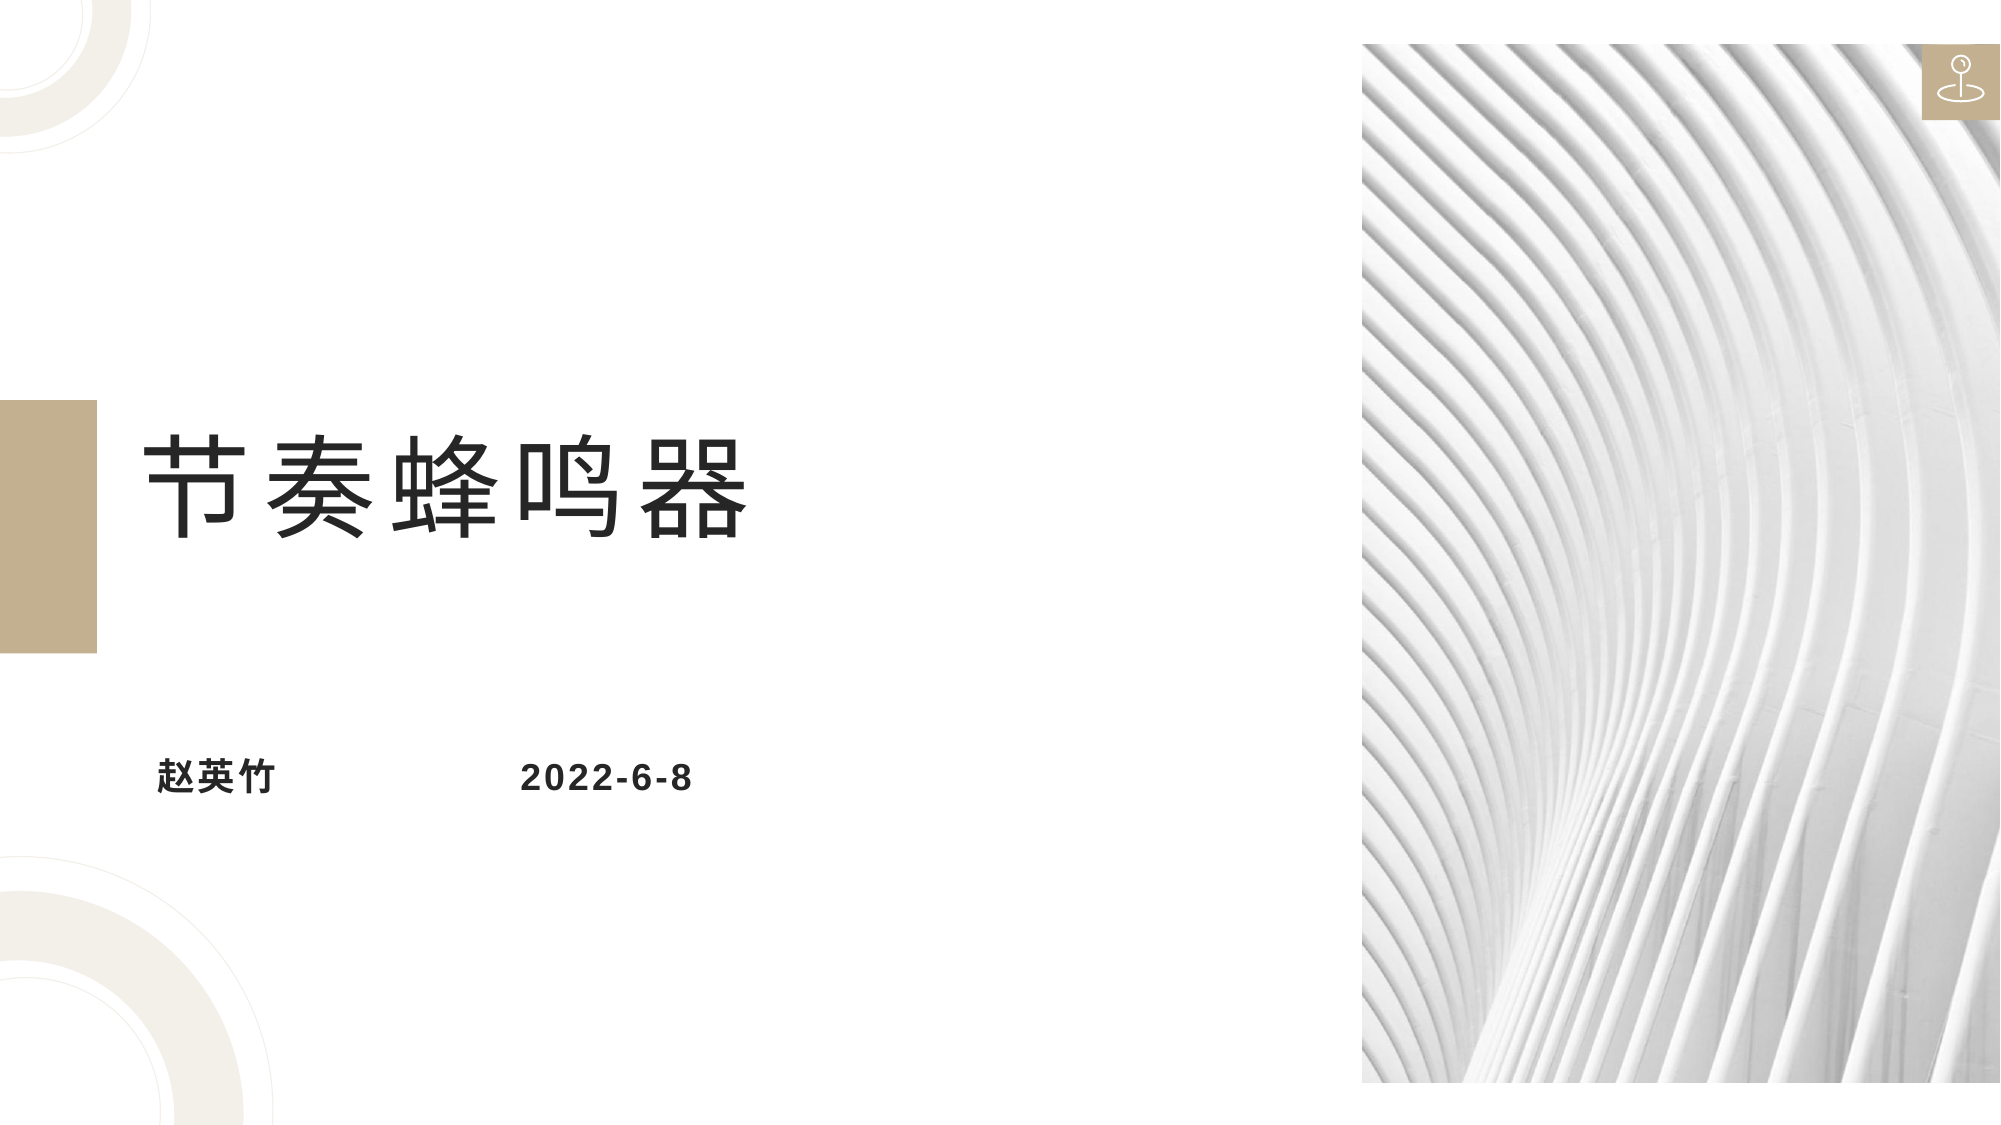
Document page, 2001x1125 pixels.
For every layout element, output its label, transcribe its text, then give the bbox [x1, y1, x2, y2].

picture [1362, 44, 2000, 1083]
list 赵英竹 [121, 726, 448, 813]
list 2022-6-8 [505, 725, 832, 813]
title 节奏蜂鸣器 [123, 379, 1288, 560]
